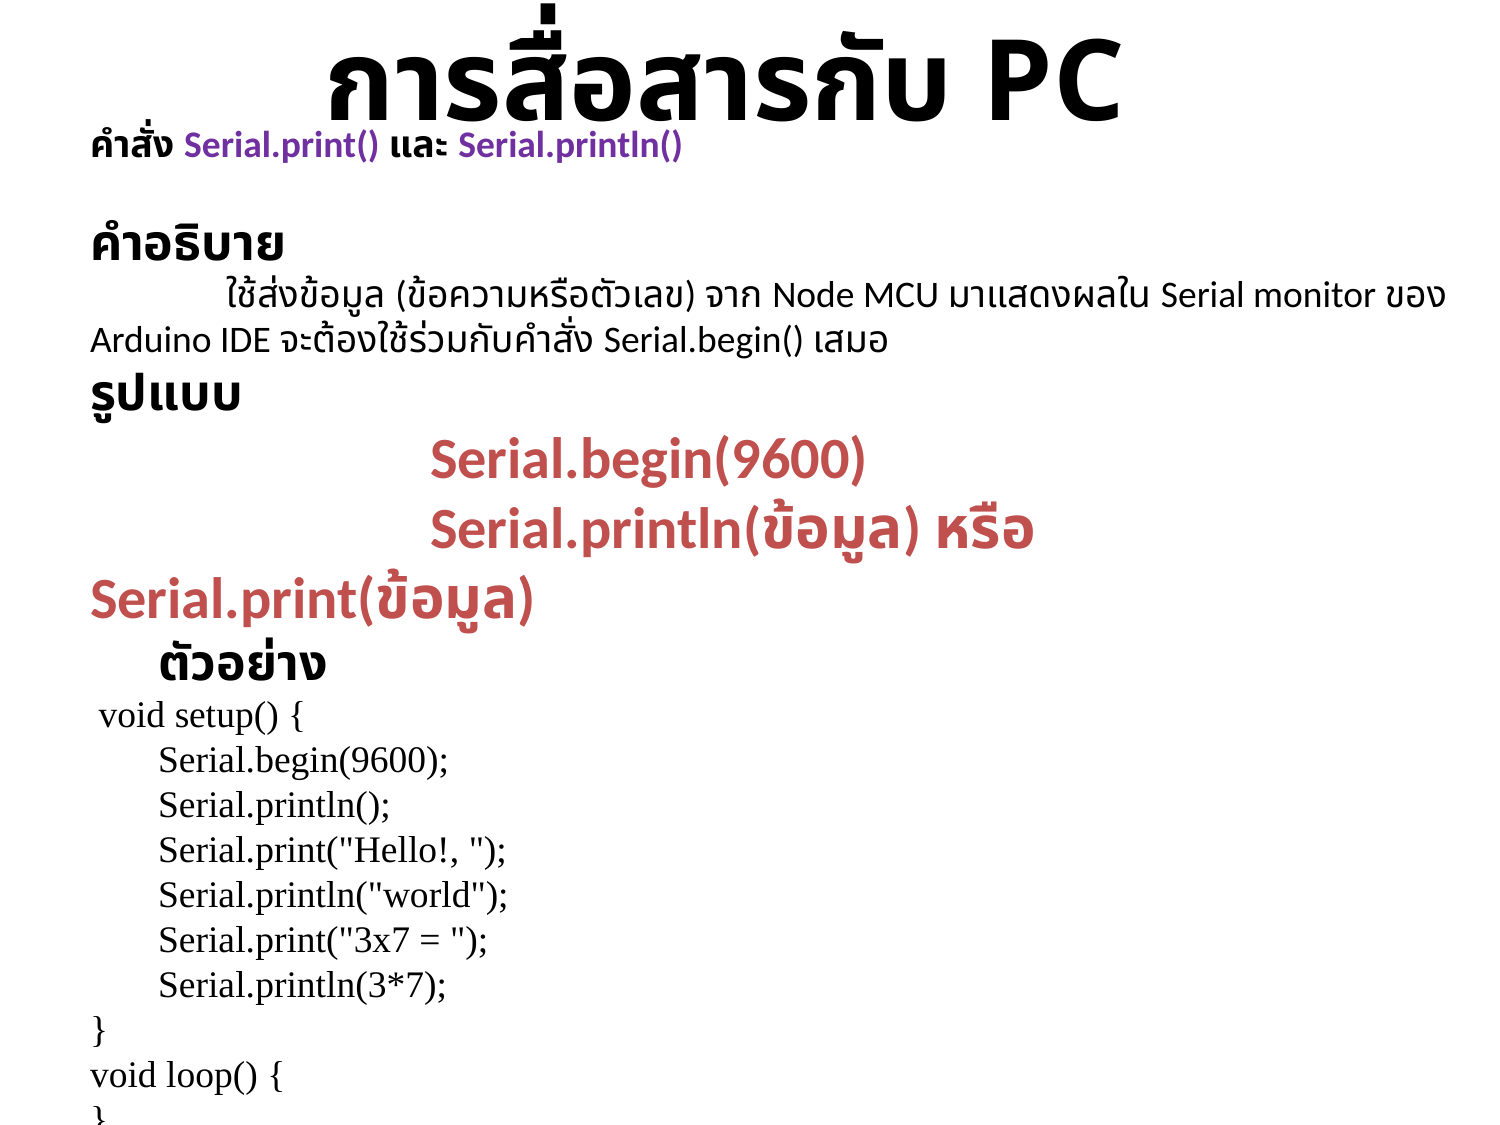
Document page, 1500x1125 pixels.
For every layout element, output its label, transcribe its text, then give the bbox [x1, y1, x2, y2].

text_box คำสั่ง Serial.print() และ Serial.println() คำอธิบาย ใช้ส่งข้อมูล (ข้อความหรือตัวเลข) จาก Node MCU มาแสดงผลใน Serial monitor ของ Arduino IDE จะต้องใช้ร่วมกับคำสั่ง Serial.begin() เสมอ รูปแบบ Serial.begin(9600) Serial.println(ข้อมูล) หรือ Serial.print(ข้อมูล) ตัวอย่าง void setup() { Serial.begin(9600); Serial.println(); Serial.print("Hello!, "); Serial.println("world"); Serial.print("3x7 = "); Serial.println(3*7); } void loop() { } [75, 112, 1464, 1125]
text_box การสื่อสารกับ PC [309, 0, 1141, 112]
